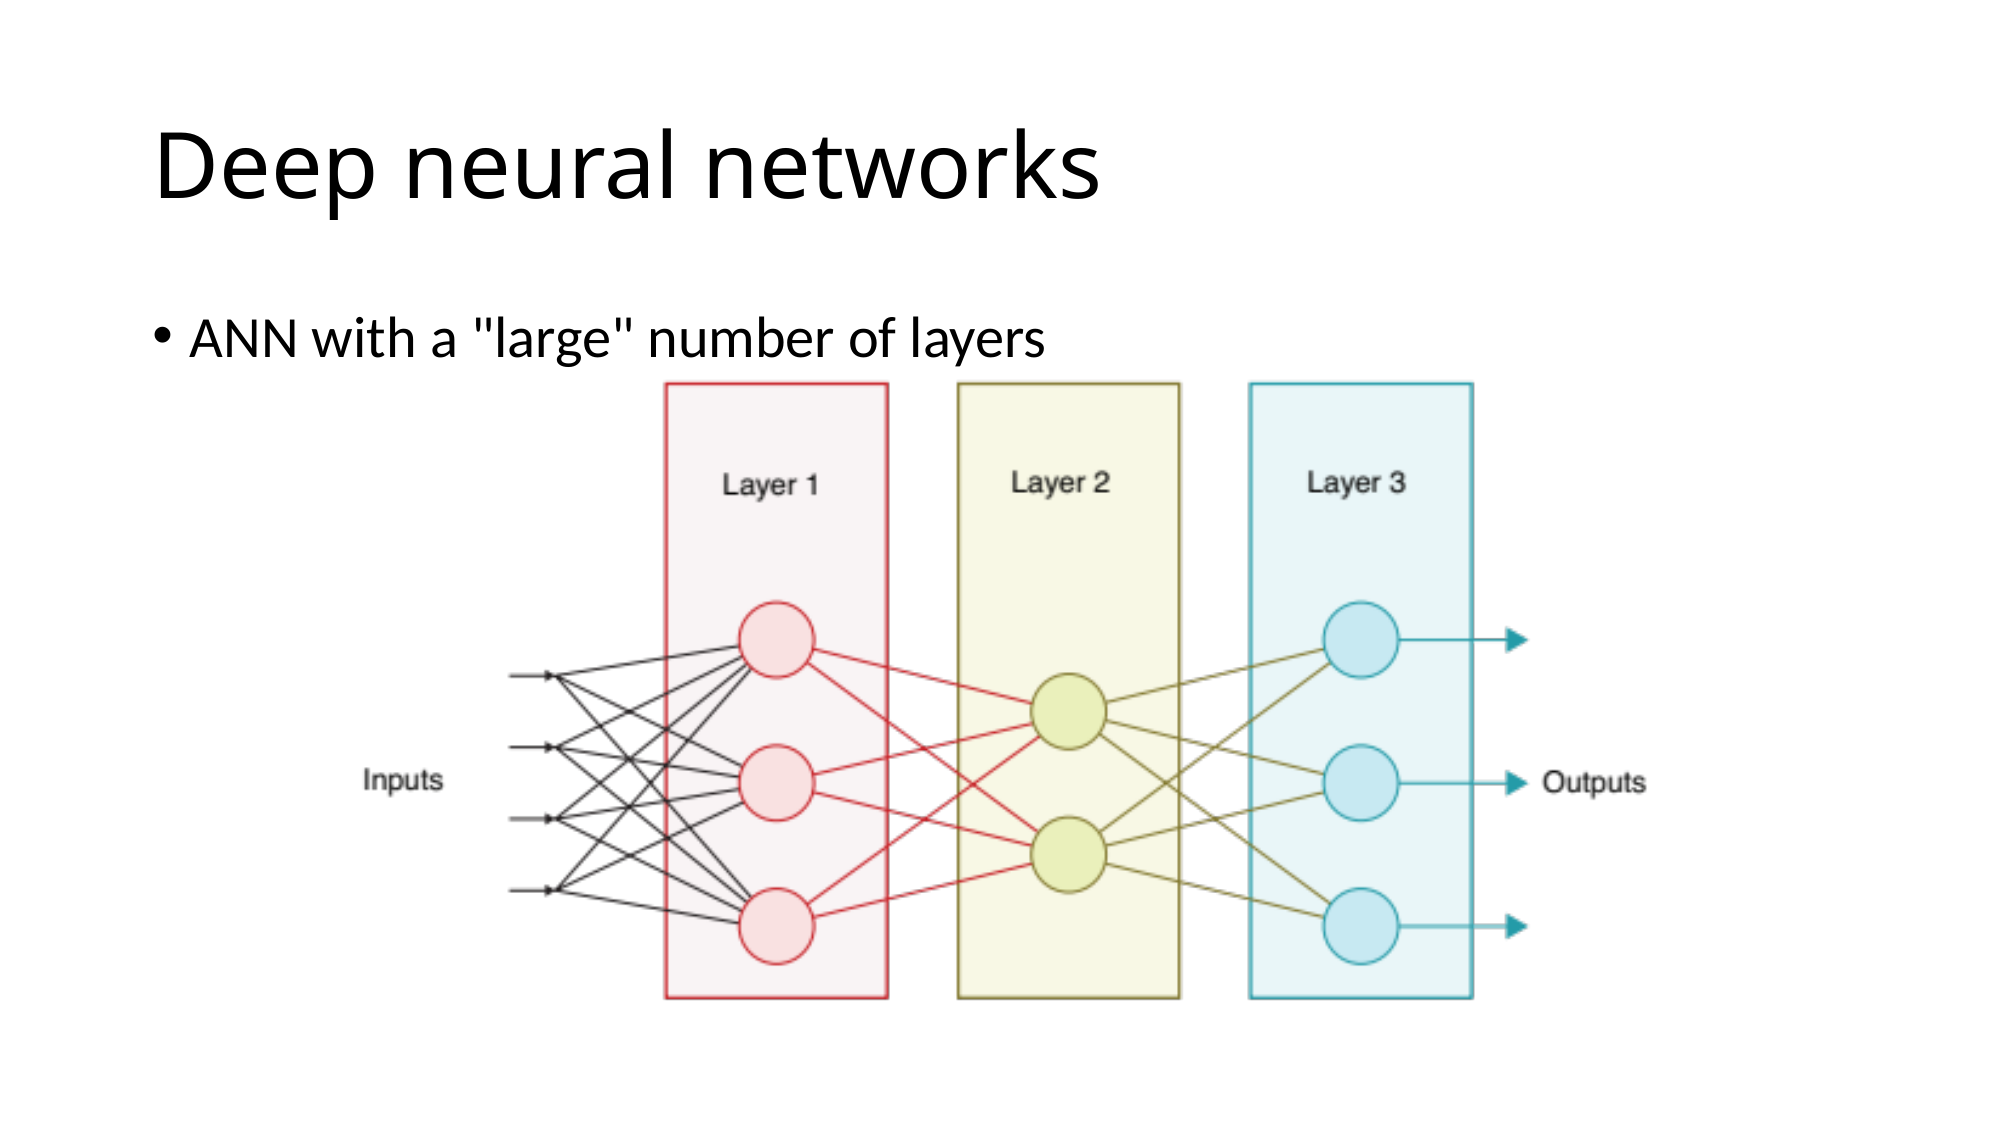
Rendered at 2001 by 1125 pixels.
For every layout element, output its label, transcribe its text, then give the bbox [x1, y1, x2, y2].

list ANN with a "large" number of layers [137, 299, 1863, 1014]
picture [351, 354, 1649, 1005]
title Deep neural networks [137, 59, 1863, 278]
